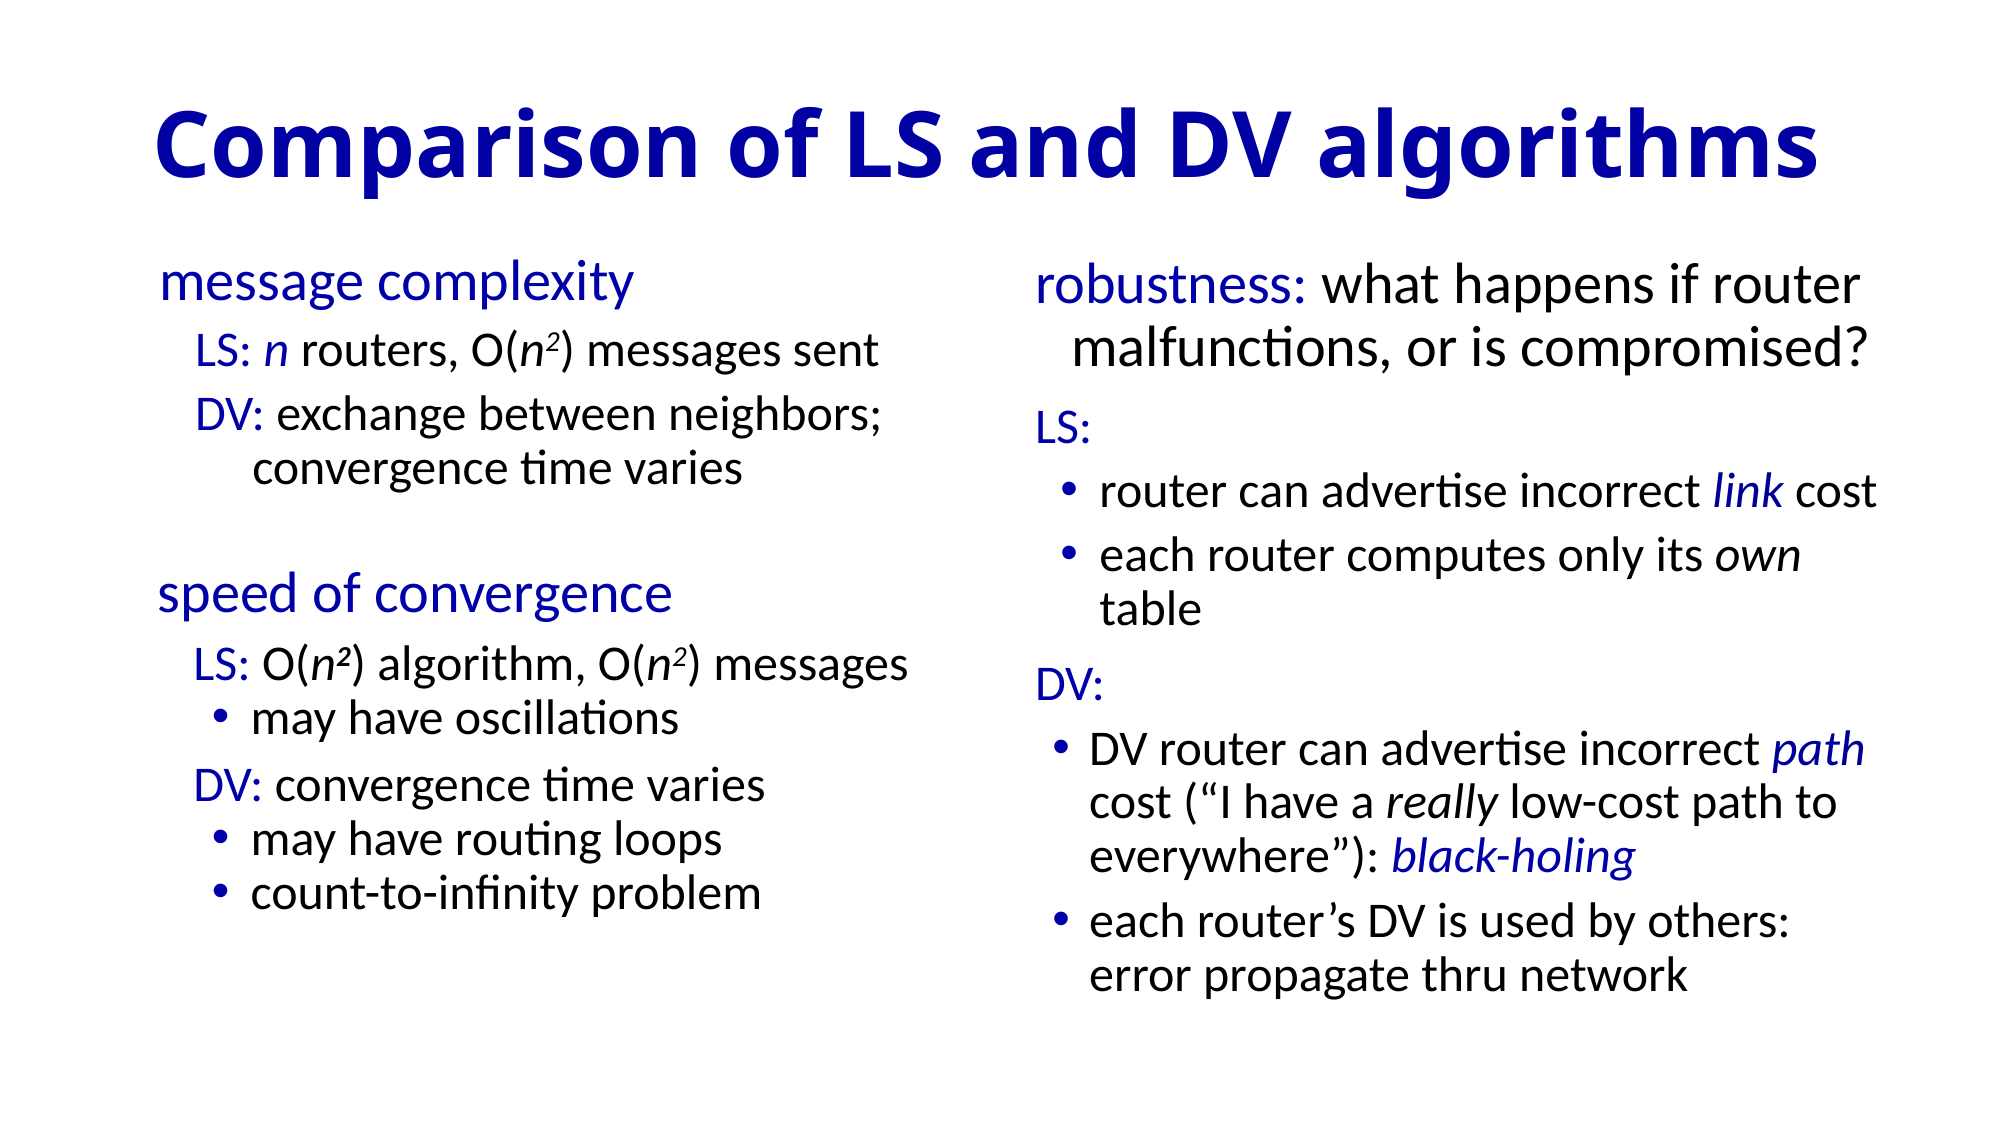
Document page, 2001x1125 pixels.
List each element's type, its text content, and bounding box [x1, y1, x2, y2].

title Comparison of LS and DV algorithms [137, 74, 1863, 221]
text_box message complexity LS: n routers, O(n2) messages sent DV: exchange between neighbors; convergence time varies [122, 242, 970, 508]
text_box robustness: what happens if router malfunctions, or is compromised? LS: router can advertise incorrect link cost each router computes only its own table DV: DV router can advertise incorrect path cost (“I have a really low-cost path to everywhere”): black-holing each router’s DV is used by others: error propagate thru network [998, 245, 1913, 1057]
text_box speed of convergence LS: O(n2) algorithm, O(n2) messages may have oscillations DV: convergence time varies may have routing loops count-to-infinity problem [121, 554, 952, 944]
